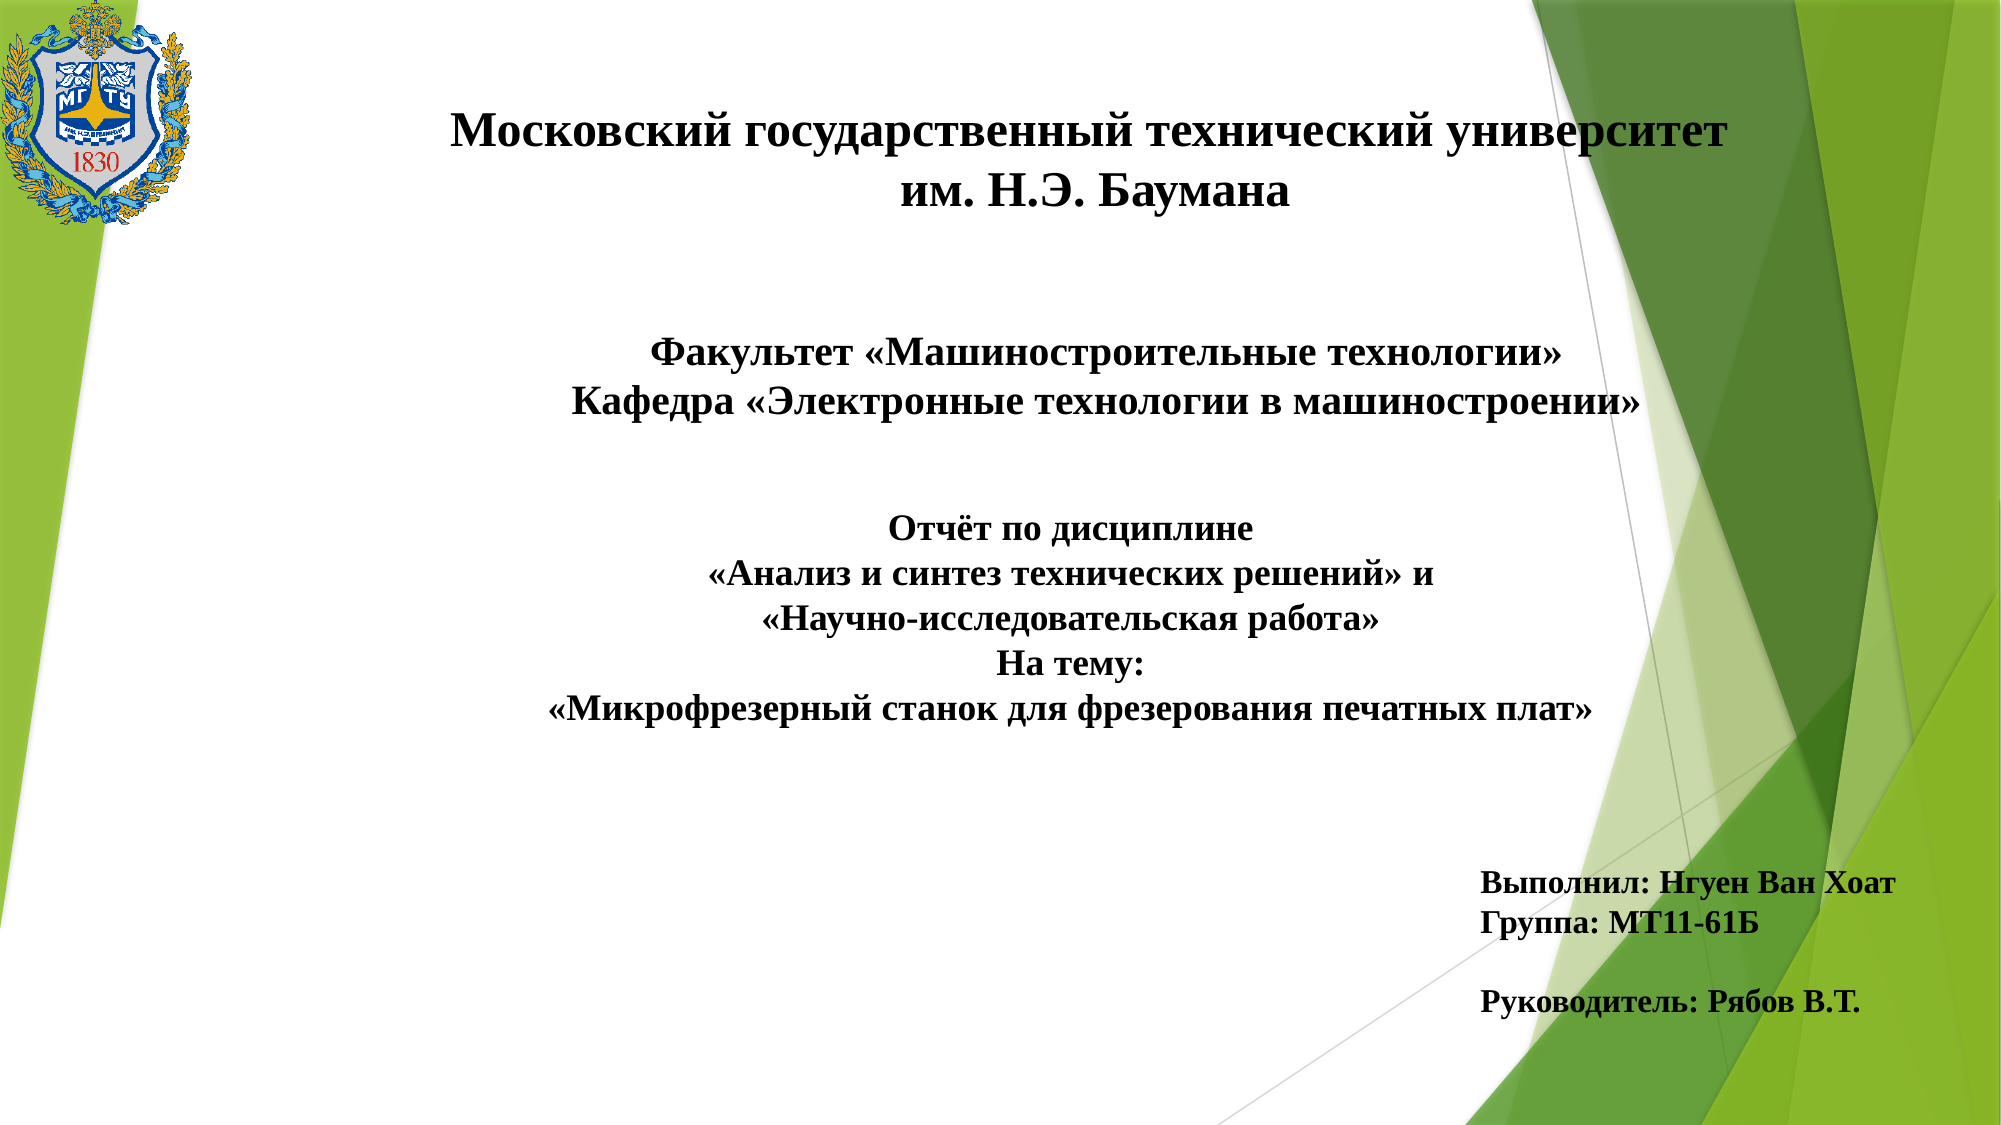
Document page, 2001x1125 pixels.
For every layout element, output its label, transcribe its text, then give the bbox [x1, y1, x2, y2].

subtitle Московский государственный технический университет им. Н.Э. Баумана [374, 88, 1817, 269]
text_box Отчёт по дисциплине «Анализ и синтез технических решений» и «Научно-исследовательская работа» На тему: «Микрофрезерный станок для фрезерования печатных плат» [386, 495, 1756, 781]
picture [0, 0, 193, 226]
text_box Факультет «Машиностроительные технологии» Кафедра «Электронные технологии в машиностроении» [386, 315, 1828, 496]
text_box Выполнил: Нгуен Ван Хоат Группа: МТ11-61Б Руководитель: Рябов В.Т. [1465, 852, 1943, 1027]
